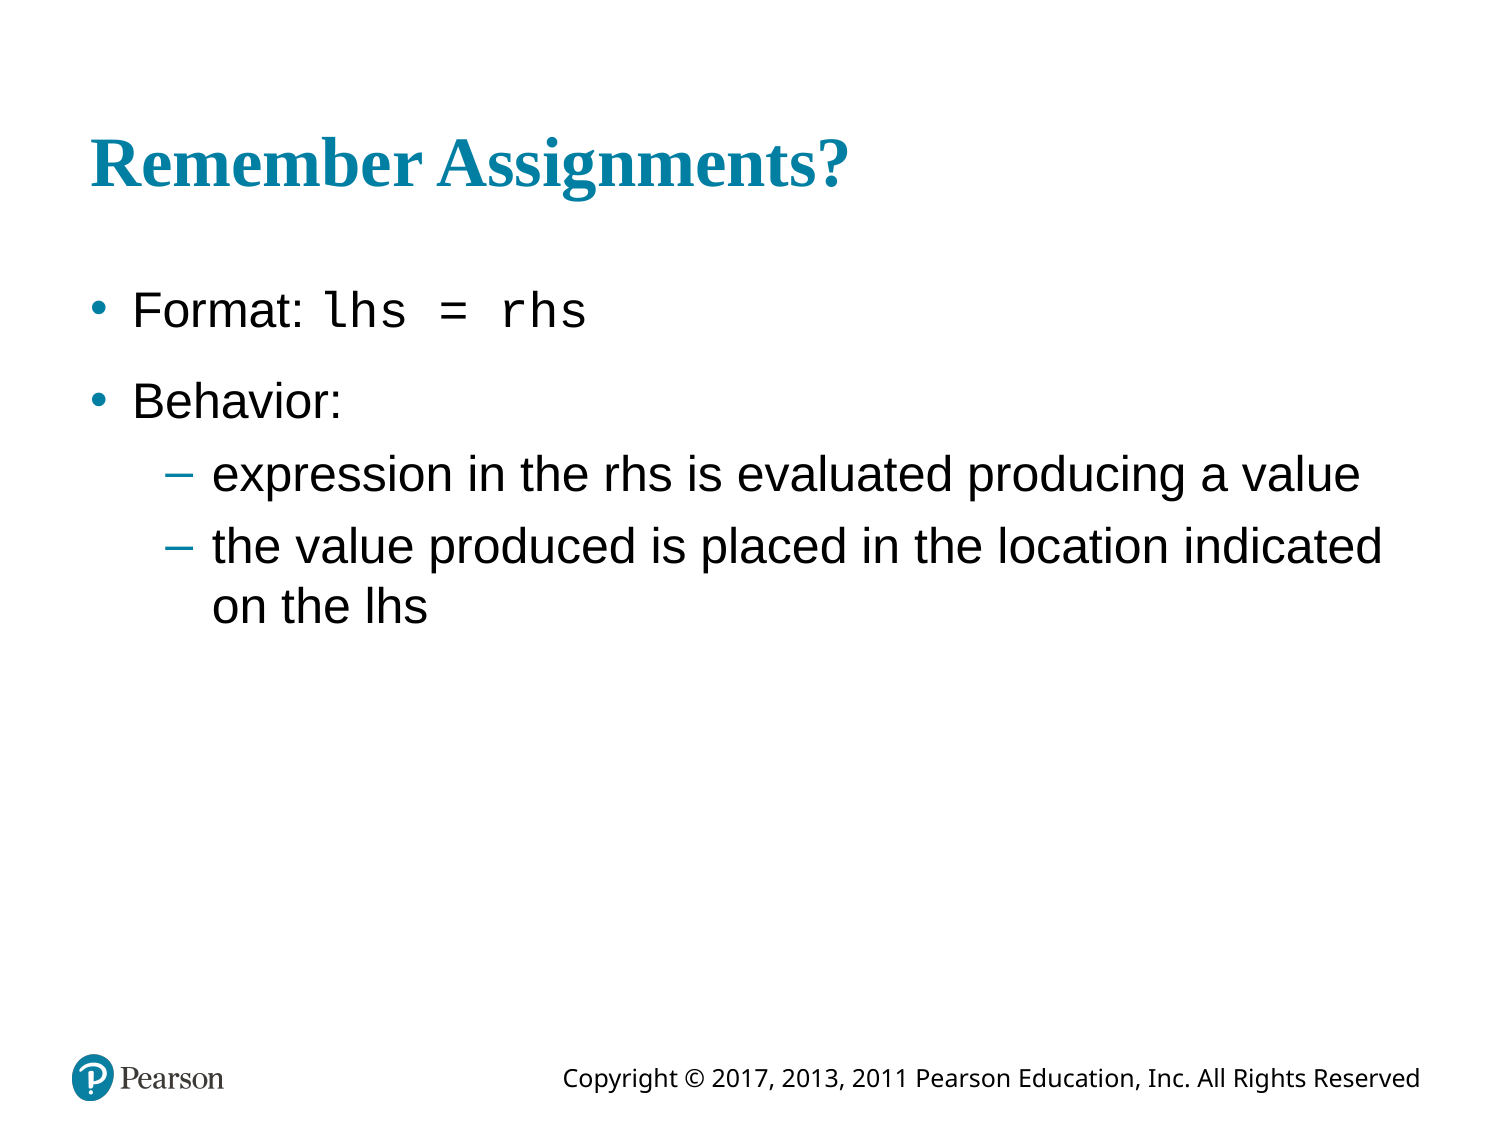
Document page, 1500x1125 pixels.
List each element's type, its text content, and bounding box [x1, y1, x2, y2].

title Remember Assignments? [75, 35, 1425, 216]
picture [72, 1054, 88, 1070]
list Format: lhs = rhs Behavior: expression in the rhs is evaluated producing a value the value produced is placed in the location indicated on the lhs [75, 262, 1425, 1005]
picture [72, 1087, 83, 1101]
picture [98, 1054, 224, 1101]
picture [80, 1063, 106, 1088]
